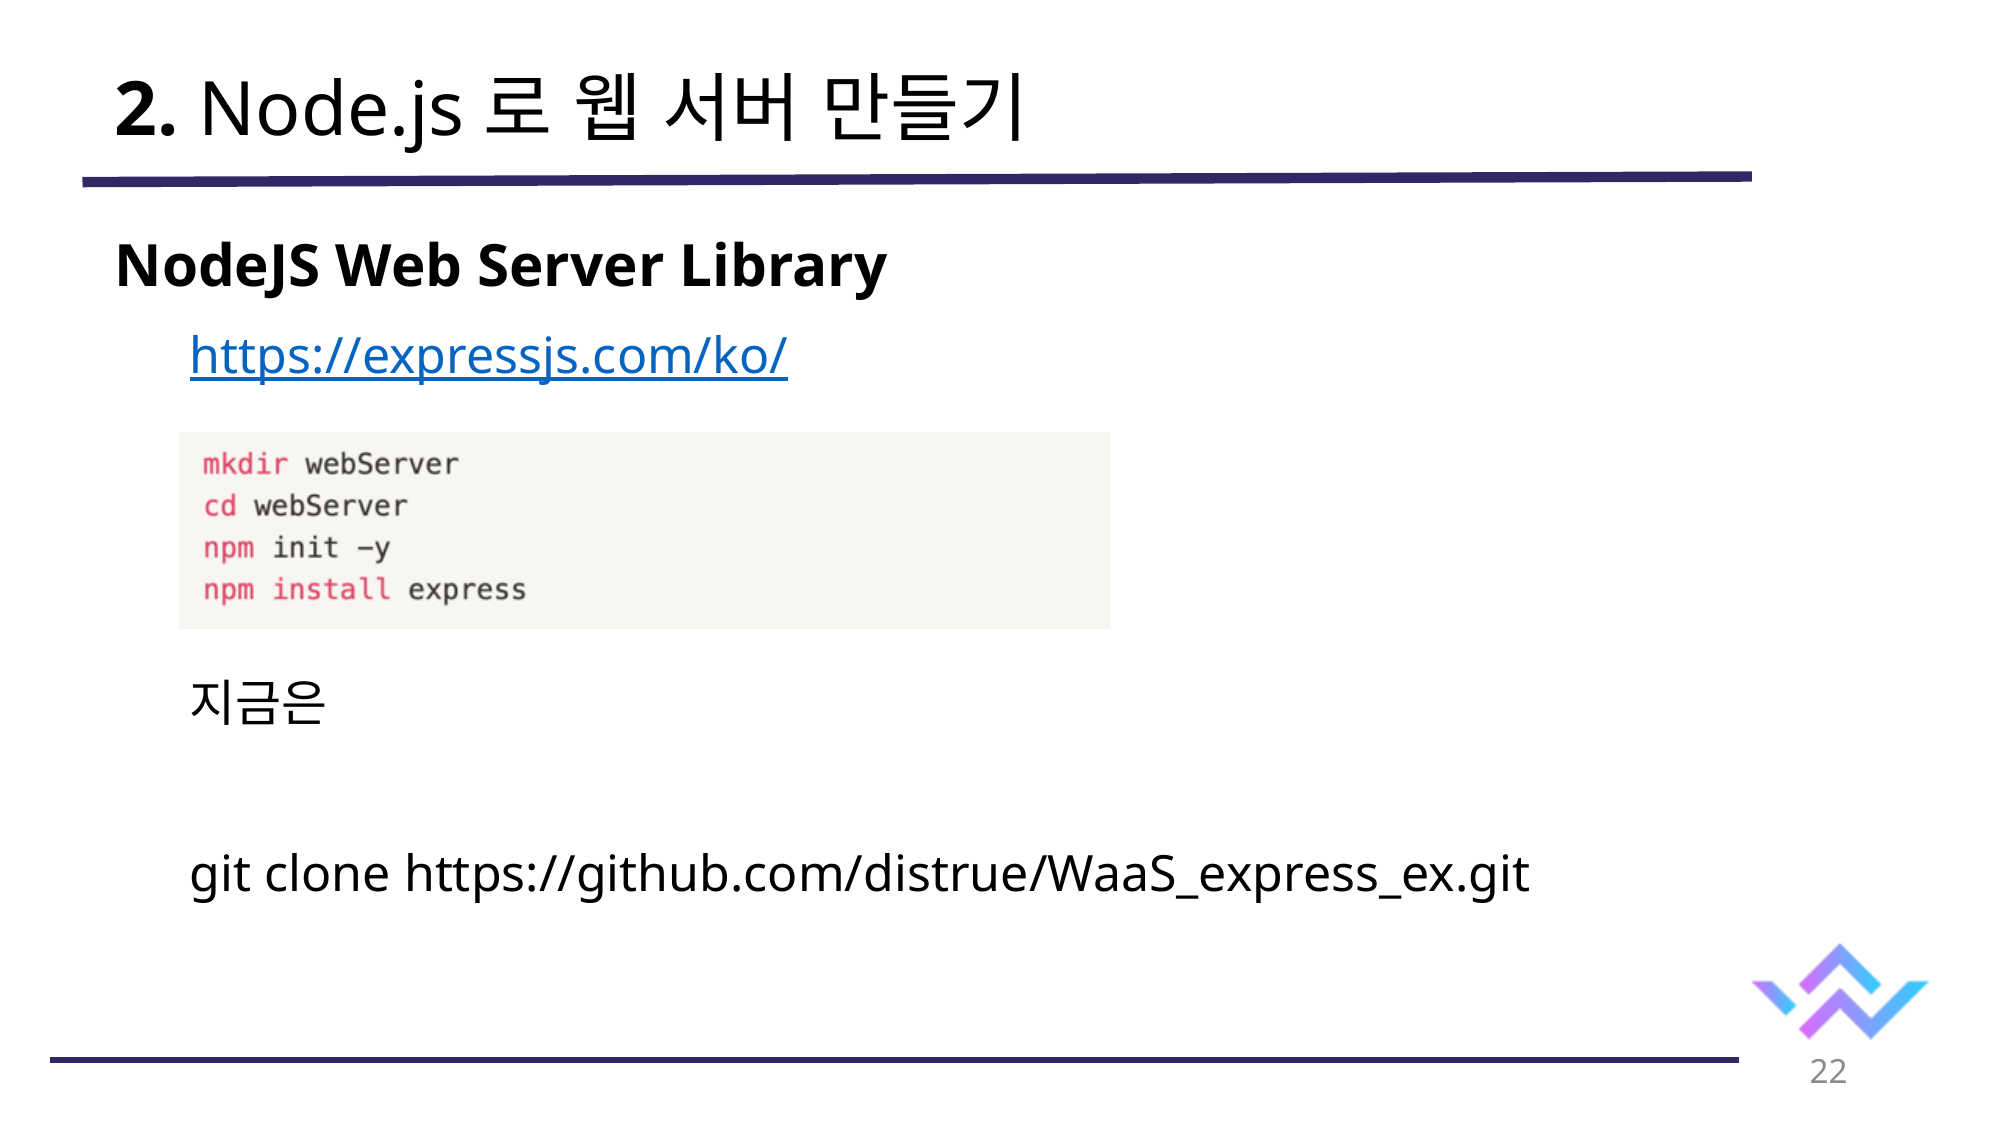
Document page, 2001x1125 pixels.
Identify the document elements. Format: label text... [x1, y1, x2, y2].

picture [179, 432, 1110, 629]
list NodeJS Web Server Library https://expressjs.com/ko/ 지금은 git clone https://github.com/distrue/WaaS_express_ex.git [99, 220, 1825, 935]
title 2. Node.js로 웹 서버 만들기 [99, 53, 1430, 169]
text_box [82, 176, 1752, 183]
picture [1751, 943, 1930, 1040]
slide_number 22 [1412, 1042, 1863, 1103]
